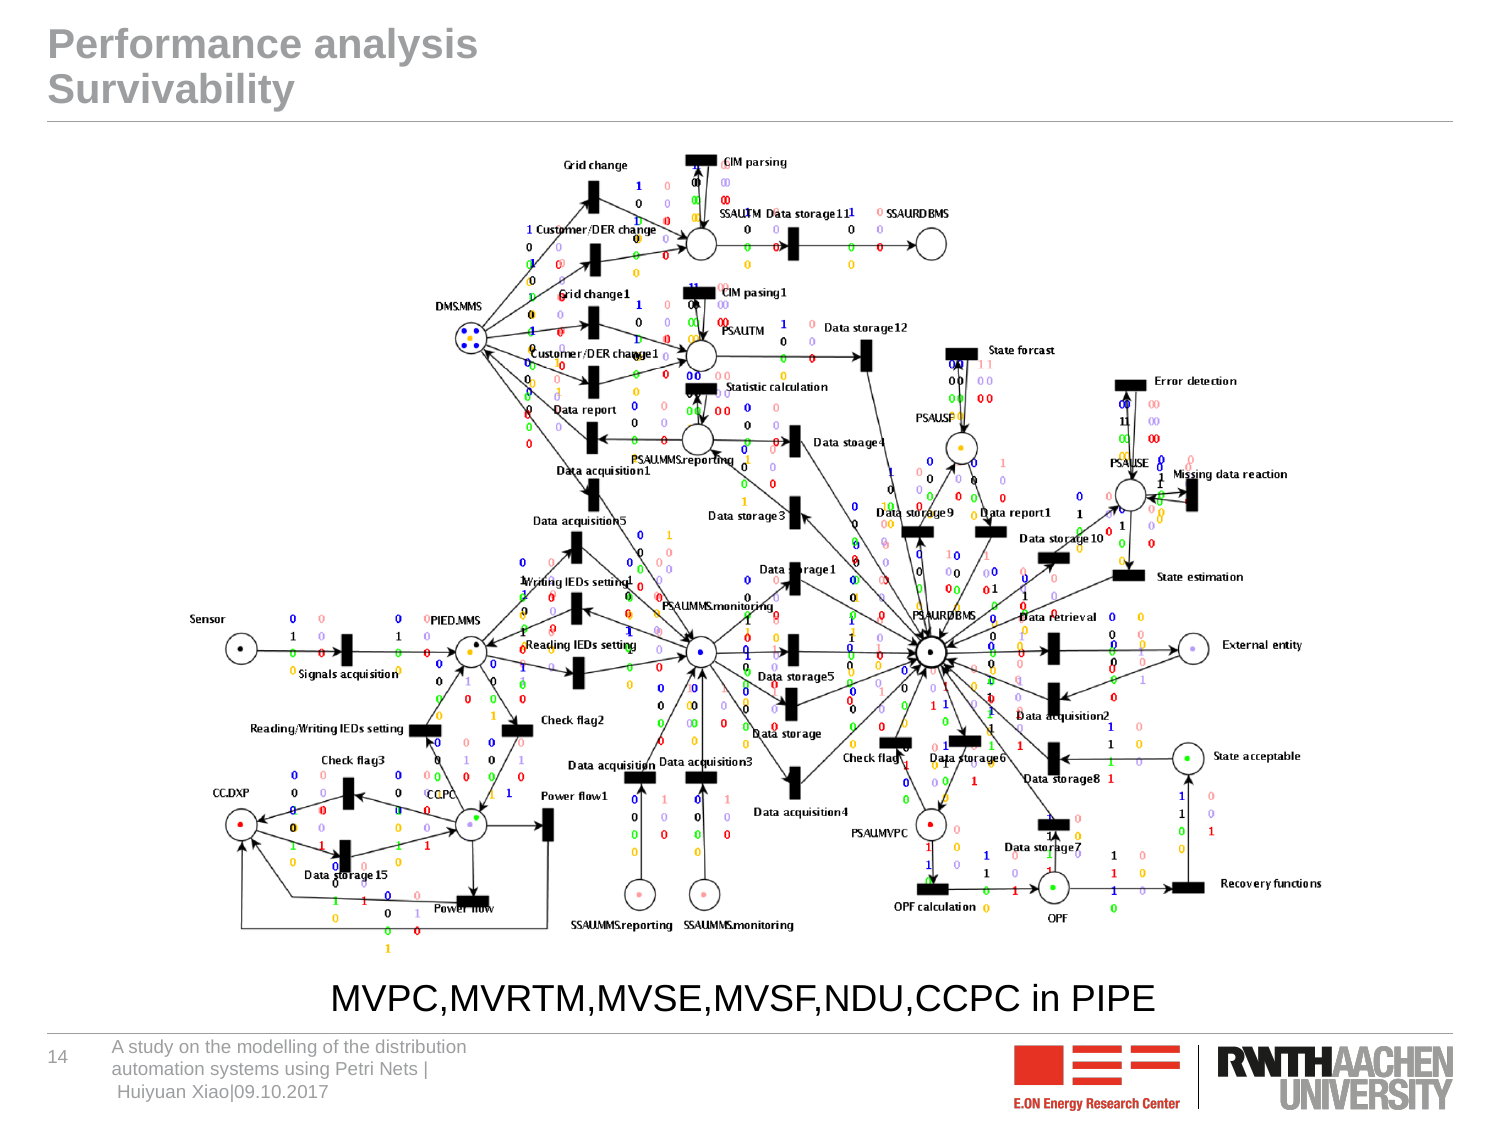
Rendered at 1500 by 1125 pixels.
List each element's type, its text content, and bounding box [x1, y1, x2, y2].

picture [1218, 1046, 1453, 1111]
list MVPC,MVRTM,MVSE,MVSF,NDU,CCPC in PIPE [40, 974, 1447, 1047]
title Performance analysis Survivability [47, 23, 1453, 113]
picture [1013, 1047, 1180, 1112]
picture [128, 144, 1340, 956]
